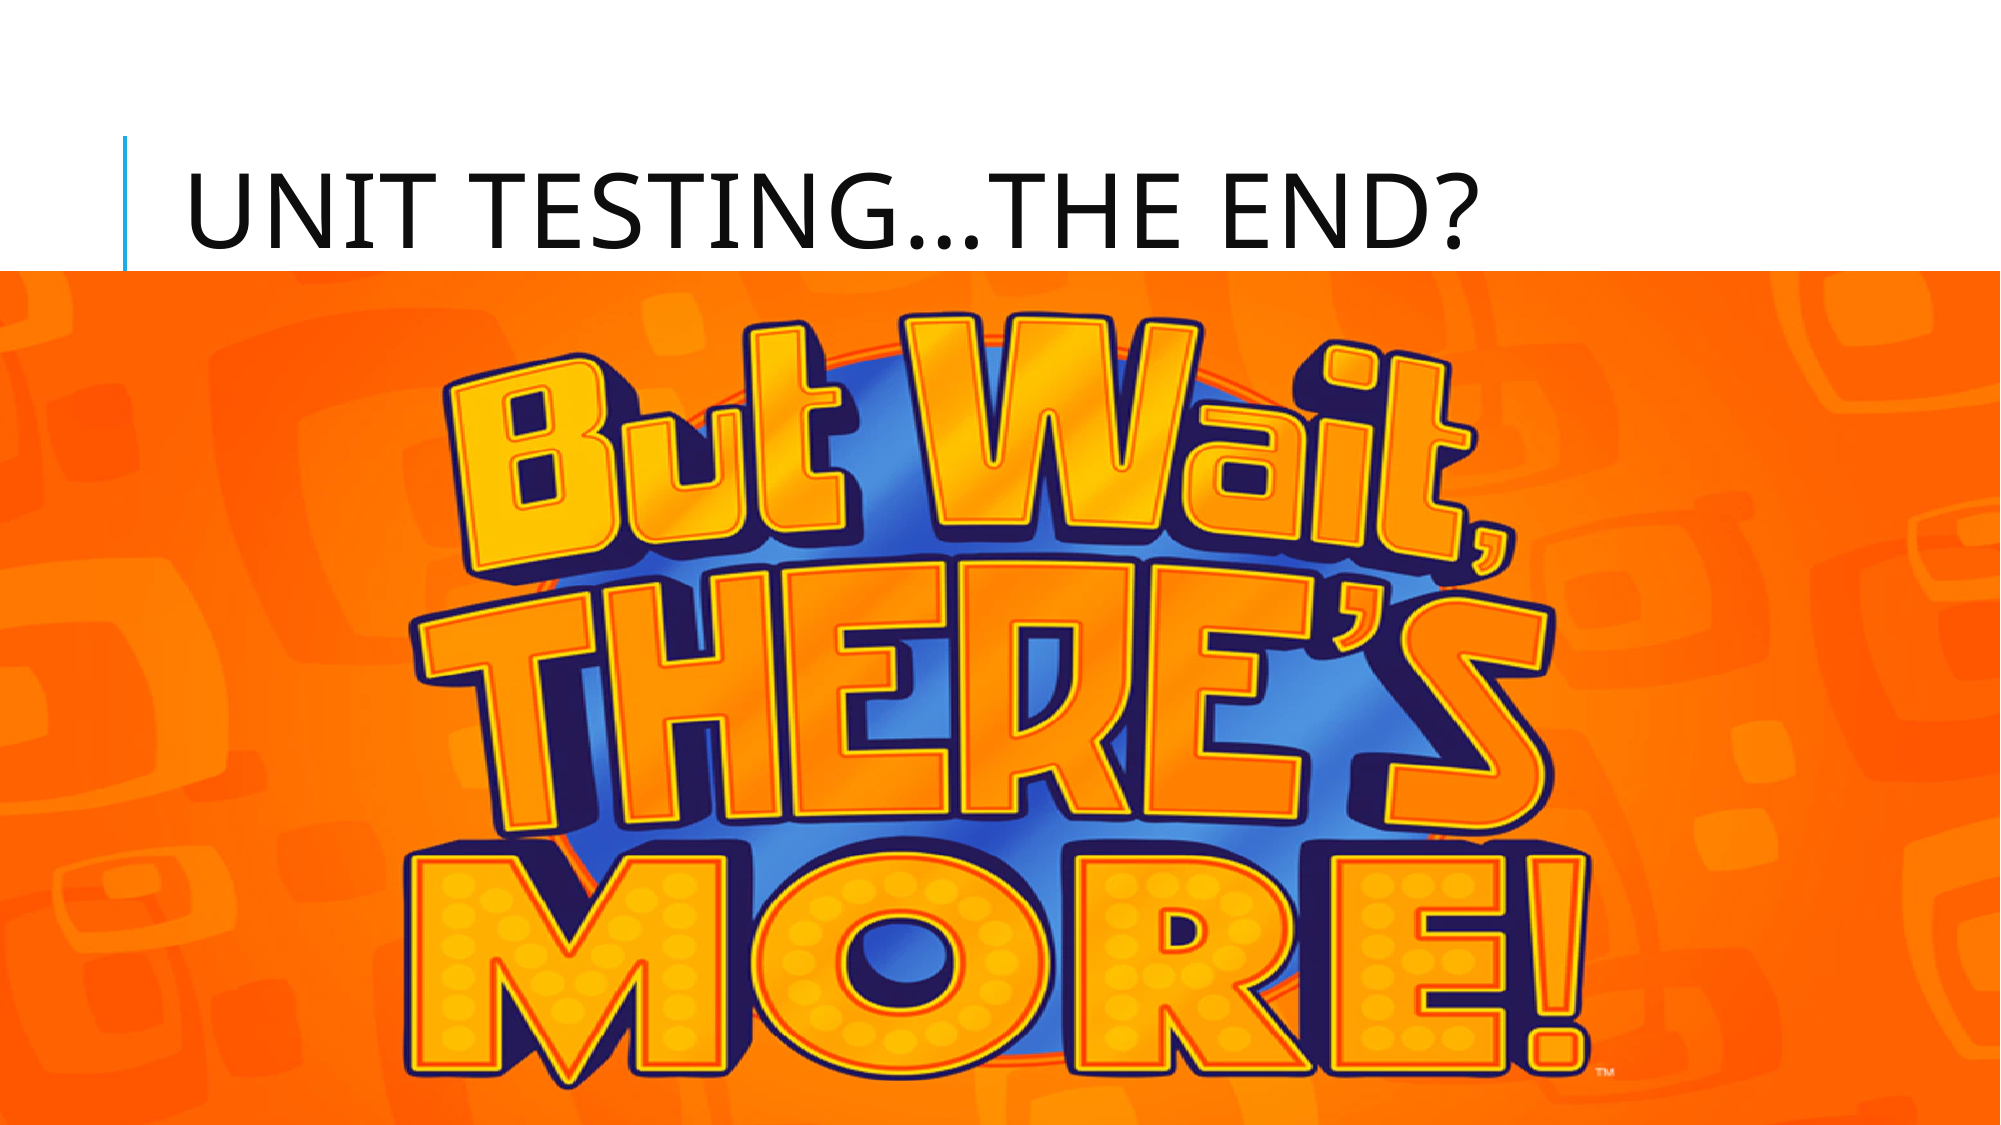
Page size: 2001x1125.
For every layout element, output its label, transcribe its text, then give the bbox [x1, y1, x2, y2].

title Unit testing…the end? [168, 96, 1763, 265]
picture [0, 271, 2000, 1125]
